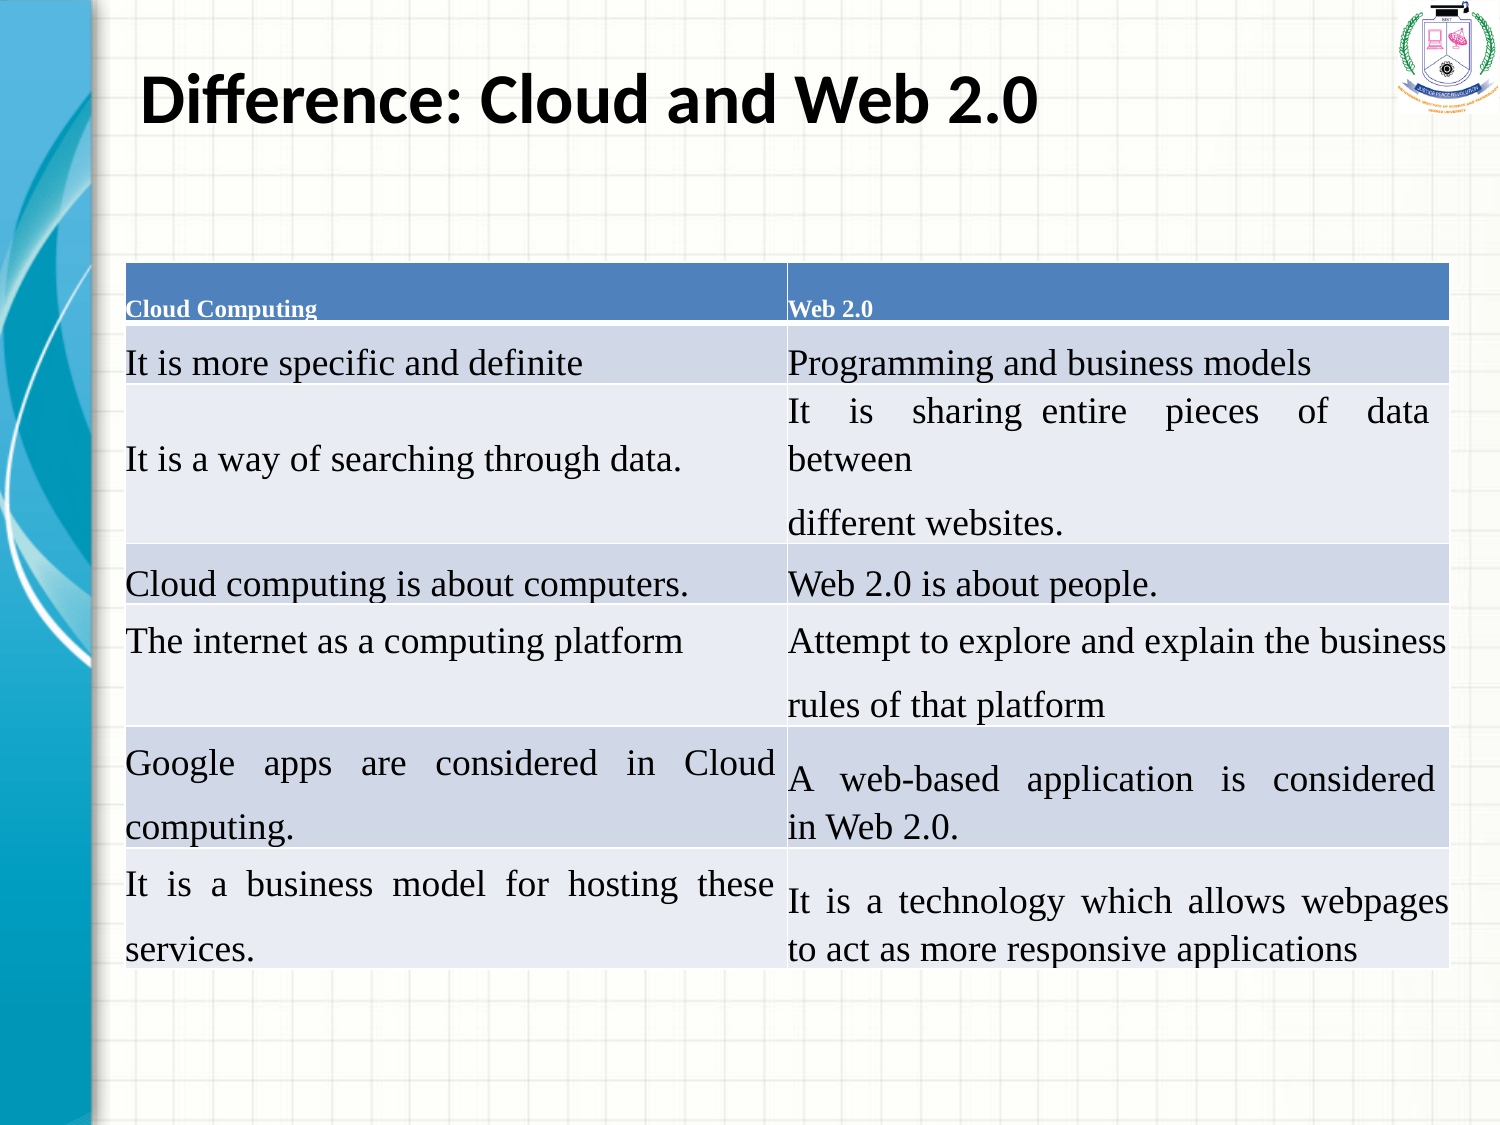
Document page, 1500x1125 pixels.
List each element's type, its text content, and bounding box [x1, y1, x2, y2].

picture [0, 0, 1500, 1125]
table_cell It is a business model for hosting these services. [126, 849, 787, 968]
table_cell Attempt to explore and explain the business rules of that platform [788, 605, 1449, 725]
table_cell Programming and business models [788, 326, 1449, 383]
table_cell It is sharing entire pieces of data between different websites. [788, 385, 1449, 543]
table_cell The internet as a computing platform [126, 605, 787, 725]
table_cell Cloud computing is about computers. [126, 544, 787, 603]
table_cell It is more specific and definite [126, 326, 787, 383]
table_header Web 2.0 [788, 263, 1449, 320]
table_header Cloud Computing [126, 263, 787, 320]
table_cell A web-based application is considered in Web 2.0. [788, 727, 1449, 847]
table_cell Google apps are considered in Cloud computing. [126, 727, 787, 847]
table_cell It is a way of searching through data. [126, 385, 787, 543]
table_cell It is a technology which allows webpages to act as more responsive applications [788, 849, 1449, 968]
title Difference: Cloud and Web 2.0 [125, 44, 1450, 232]
table_cell Web 2.0 is about people. [788, 544, 1449, 603]
